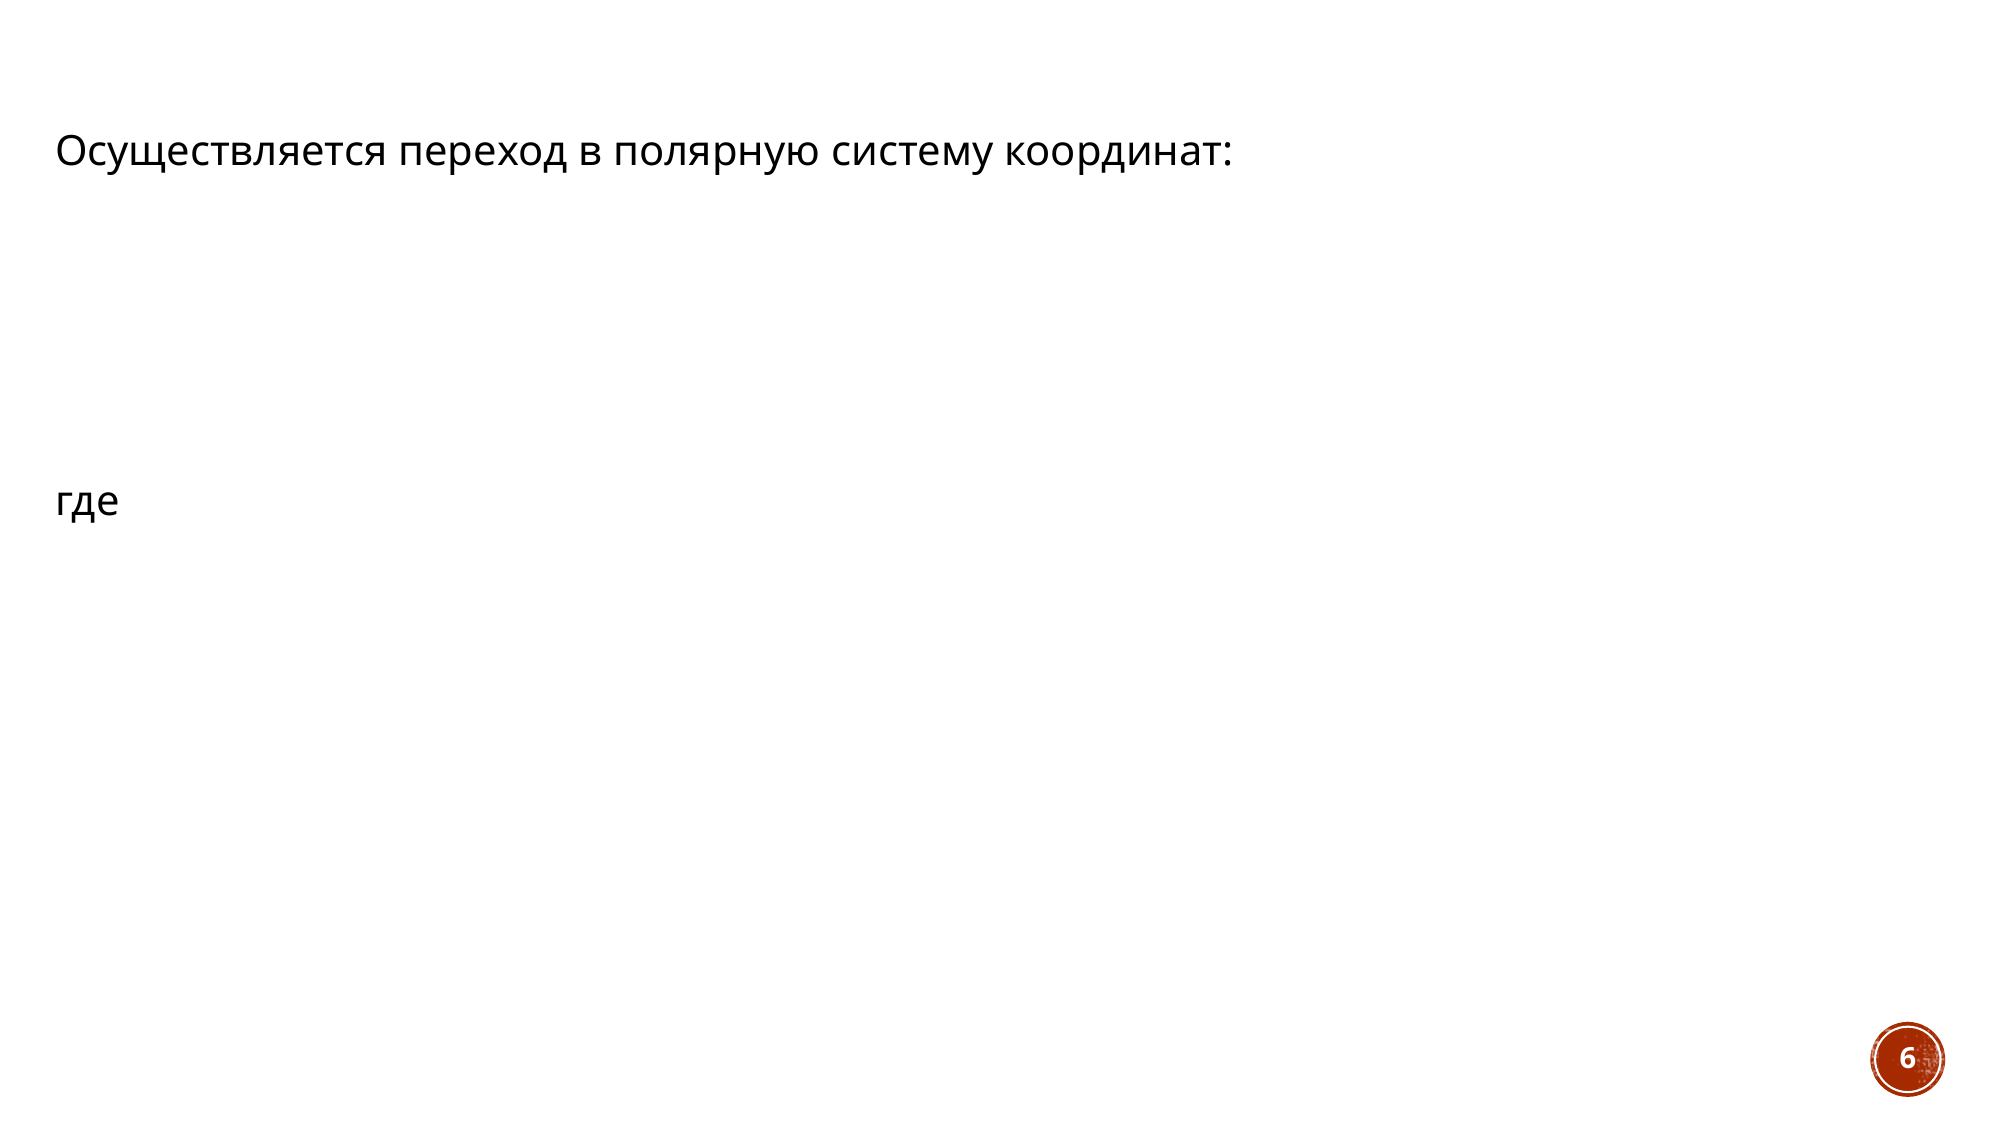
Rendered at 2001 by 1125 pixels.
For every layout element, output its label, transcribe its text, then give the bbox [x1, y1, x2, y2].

slide_number 6 [1855, 1028, 1961, 1089]
